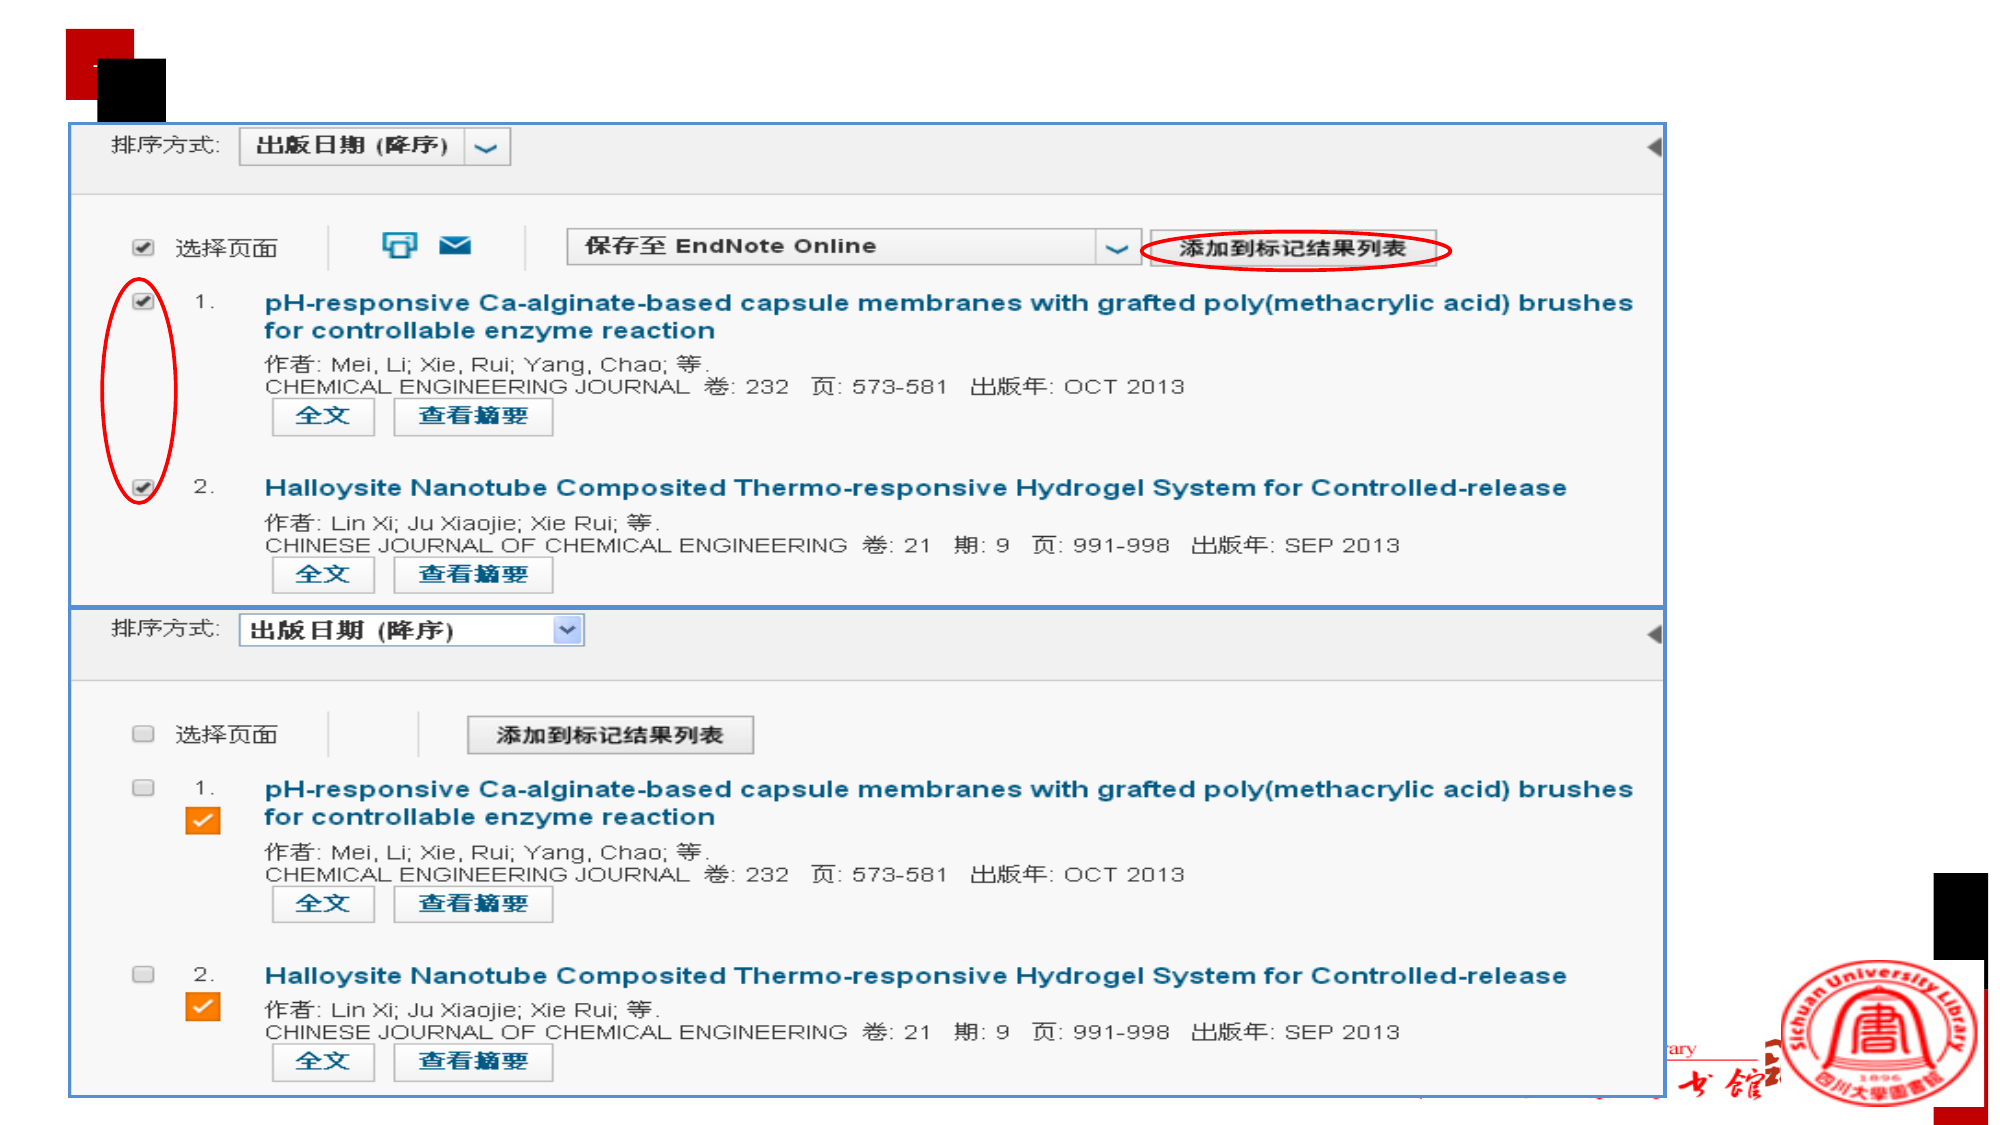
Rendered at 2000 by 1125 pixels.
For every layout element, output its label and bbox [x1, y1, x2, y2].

text_box [1421, 960, 1985, 1114]
text_box [30, 23, 1516, 94]
picture [70, 609, 1664, 1096]
picture [70, 125, 1664, 605]
picture [1398, 1098, 1421, 1104]
